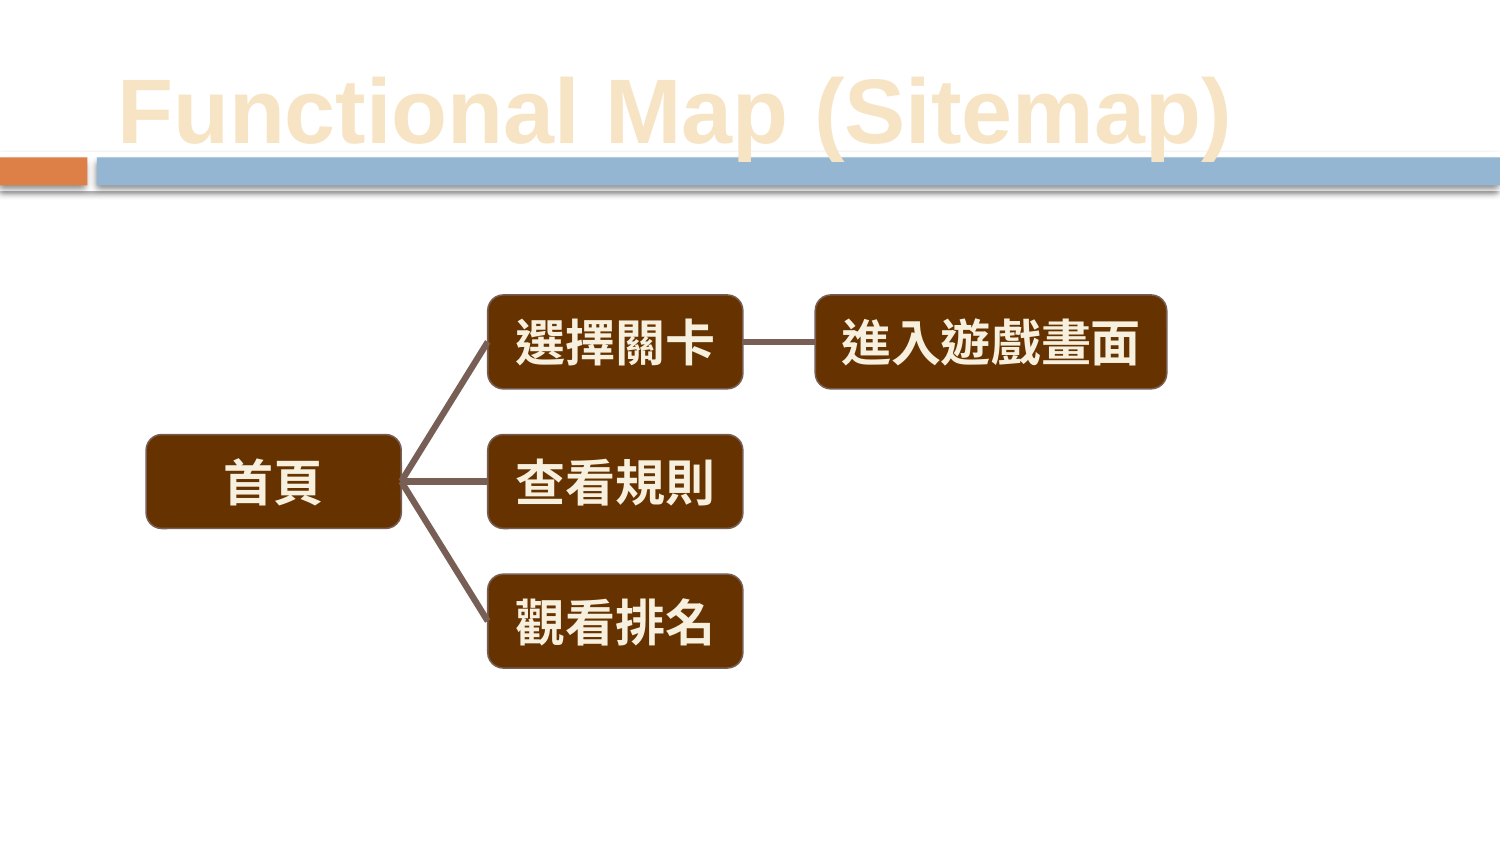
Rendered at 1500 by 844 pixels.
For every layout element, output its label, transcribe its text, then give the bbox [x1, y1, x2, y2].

title Functional Map (Sitemap) [102, 20, 1500, 115]
text_box 進入遊戲畫面 [815, 294, 1167, 389]
text_box 觀看排名 [487, 574, 743, 669]
text_box 查看規則 [492, 434, 743, 529]
text_box 選擇關卡 [487, 294, 743, 389]
text_box 首頁 [146, 434, 395, 529]
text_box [400, 481, 488, 622]
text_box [400, 341, 488, 481]
